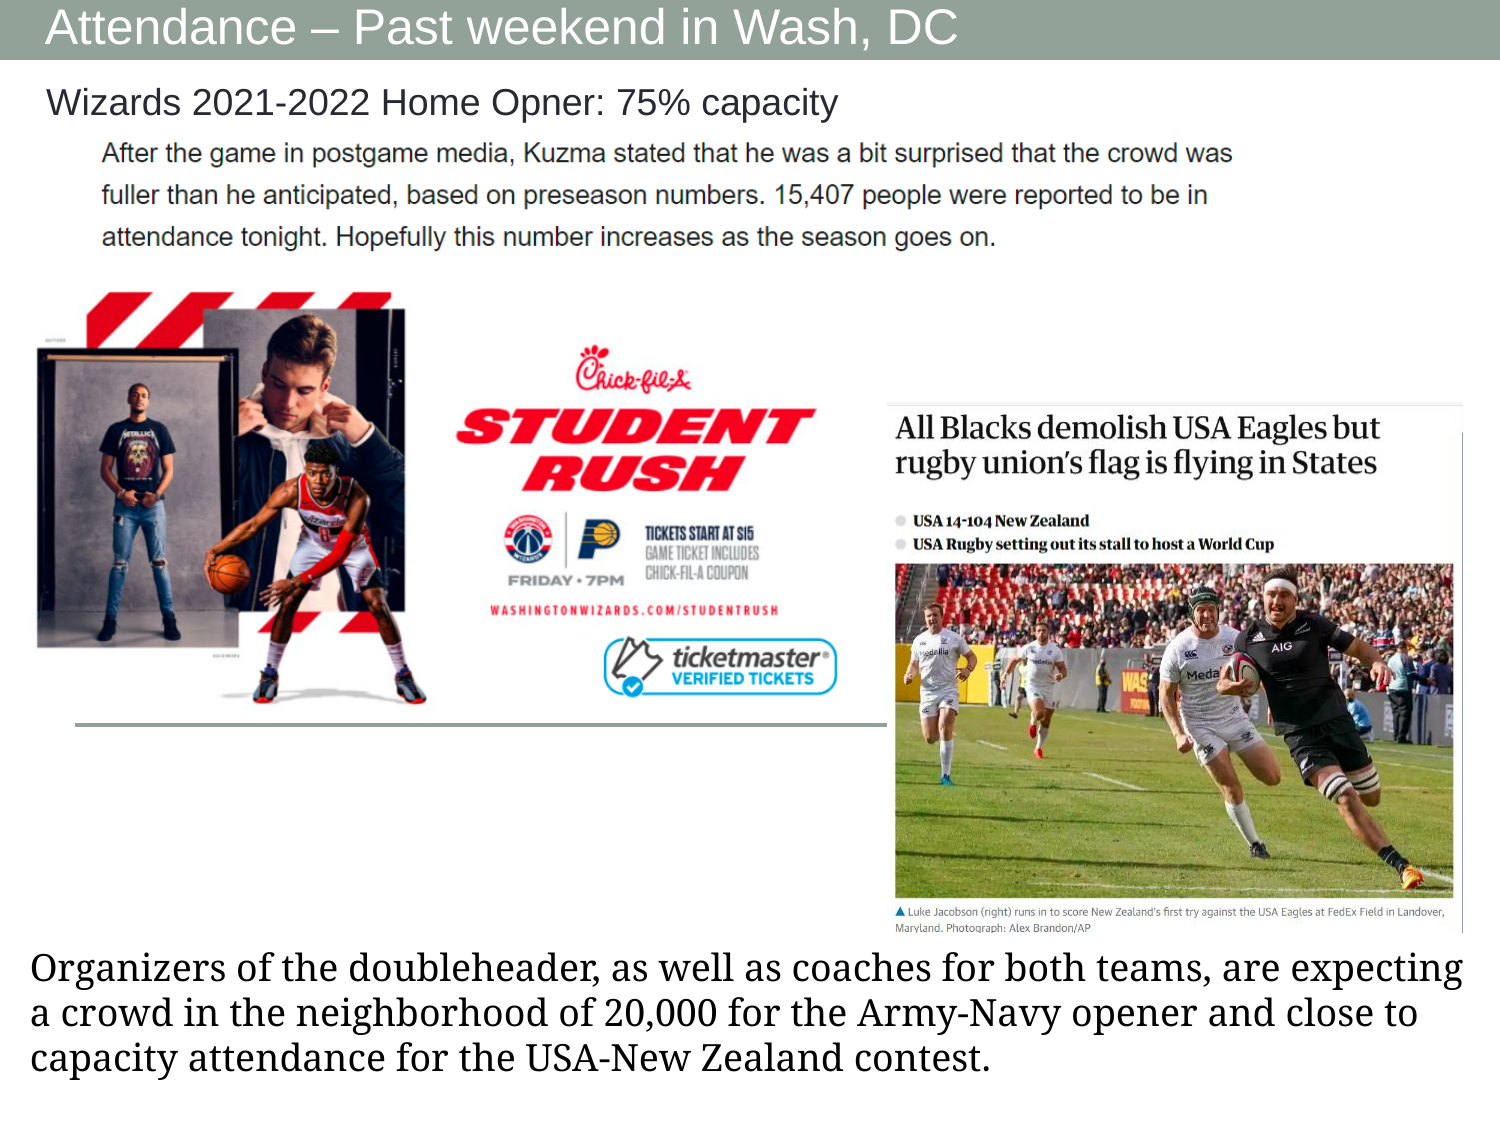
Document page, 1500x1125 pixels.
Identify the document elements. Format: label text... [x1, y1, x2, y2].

picture [887, 402, 1463, 934]
text_box Organizers of the doubleheader, as well as coaches for both teams, are expecting a crowd in the neighborhood of 20,000 for the Army-Navy opener and close to capacity attendance for the USA-New Zealand contest. [14, 936, 1485, 1087]
picture [99, 112, 1257, 270]
text_box Wizards 2021-2022 Home Opner: 75% capacity [31, 70, 854, 131]
text_box Attendance – Past weekend in Wash, DC [30, 0, 975, 63]
picture [8, 280, 859, 715]
